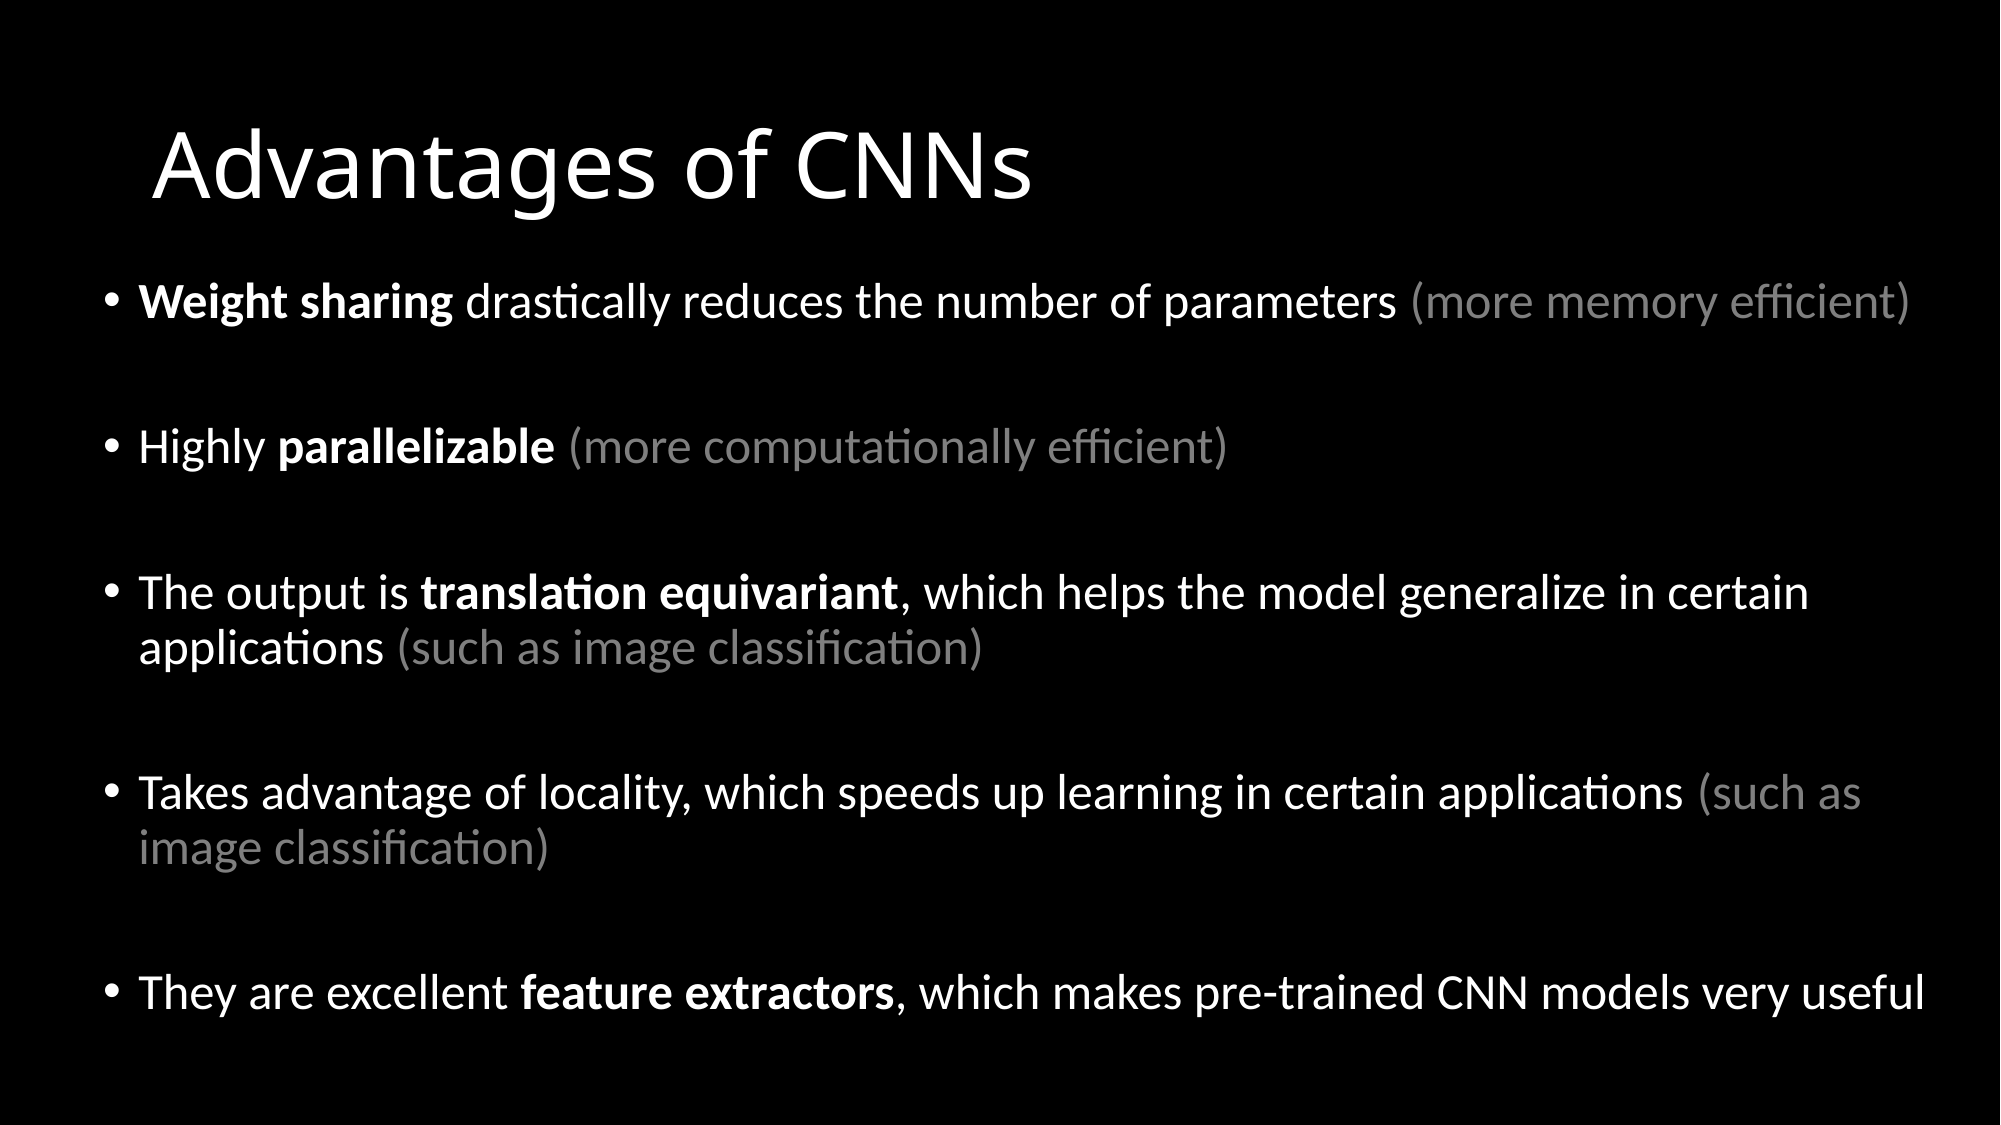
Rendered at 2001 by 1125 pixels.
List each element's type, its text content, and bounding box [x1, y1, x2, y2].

list Weight sharing drastically reduces the number of parameters (more memory efficient) Highly parallelizable (more computationally efficient) The output is translation equivariant, which helps the model generalize in certain applications (such as image classification) Takes advantage of locality, which speeds up learning in certain applications (such as image classification) They are excellent feature extractors, which makes pre-trained CNN models very useful [88, 267, 1970, 1066]
title Advantages of CNNs [137, 59, 1863, 267]
